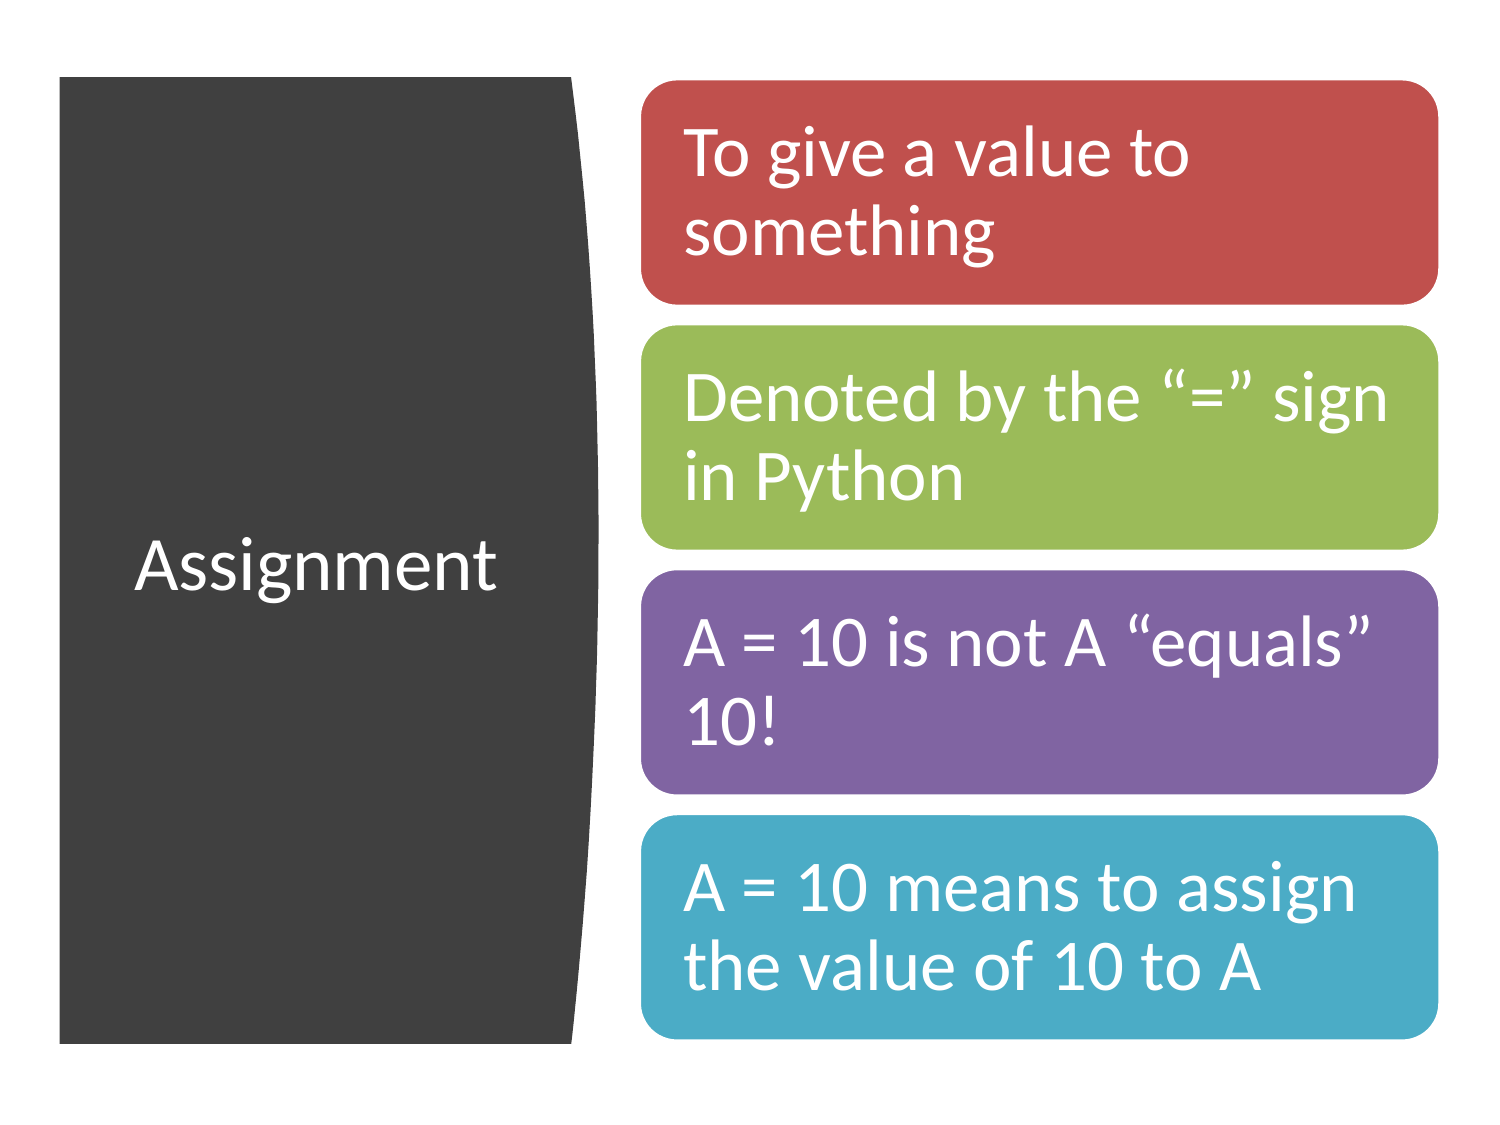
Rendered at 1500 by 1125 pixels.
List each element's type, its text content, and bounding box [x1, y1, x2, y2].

text_box [57, 75, 601, 1046]
title Assignment [106, 166, 527, 953]
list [638, 76, 1441, 1043]
